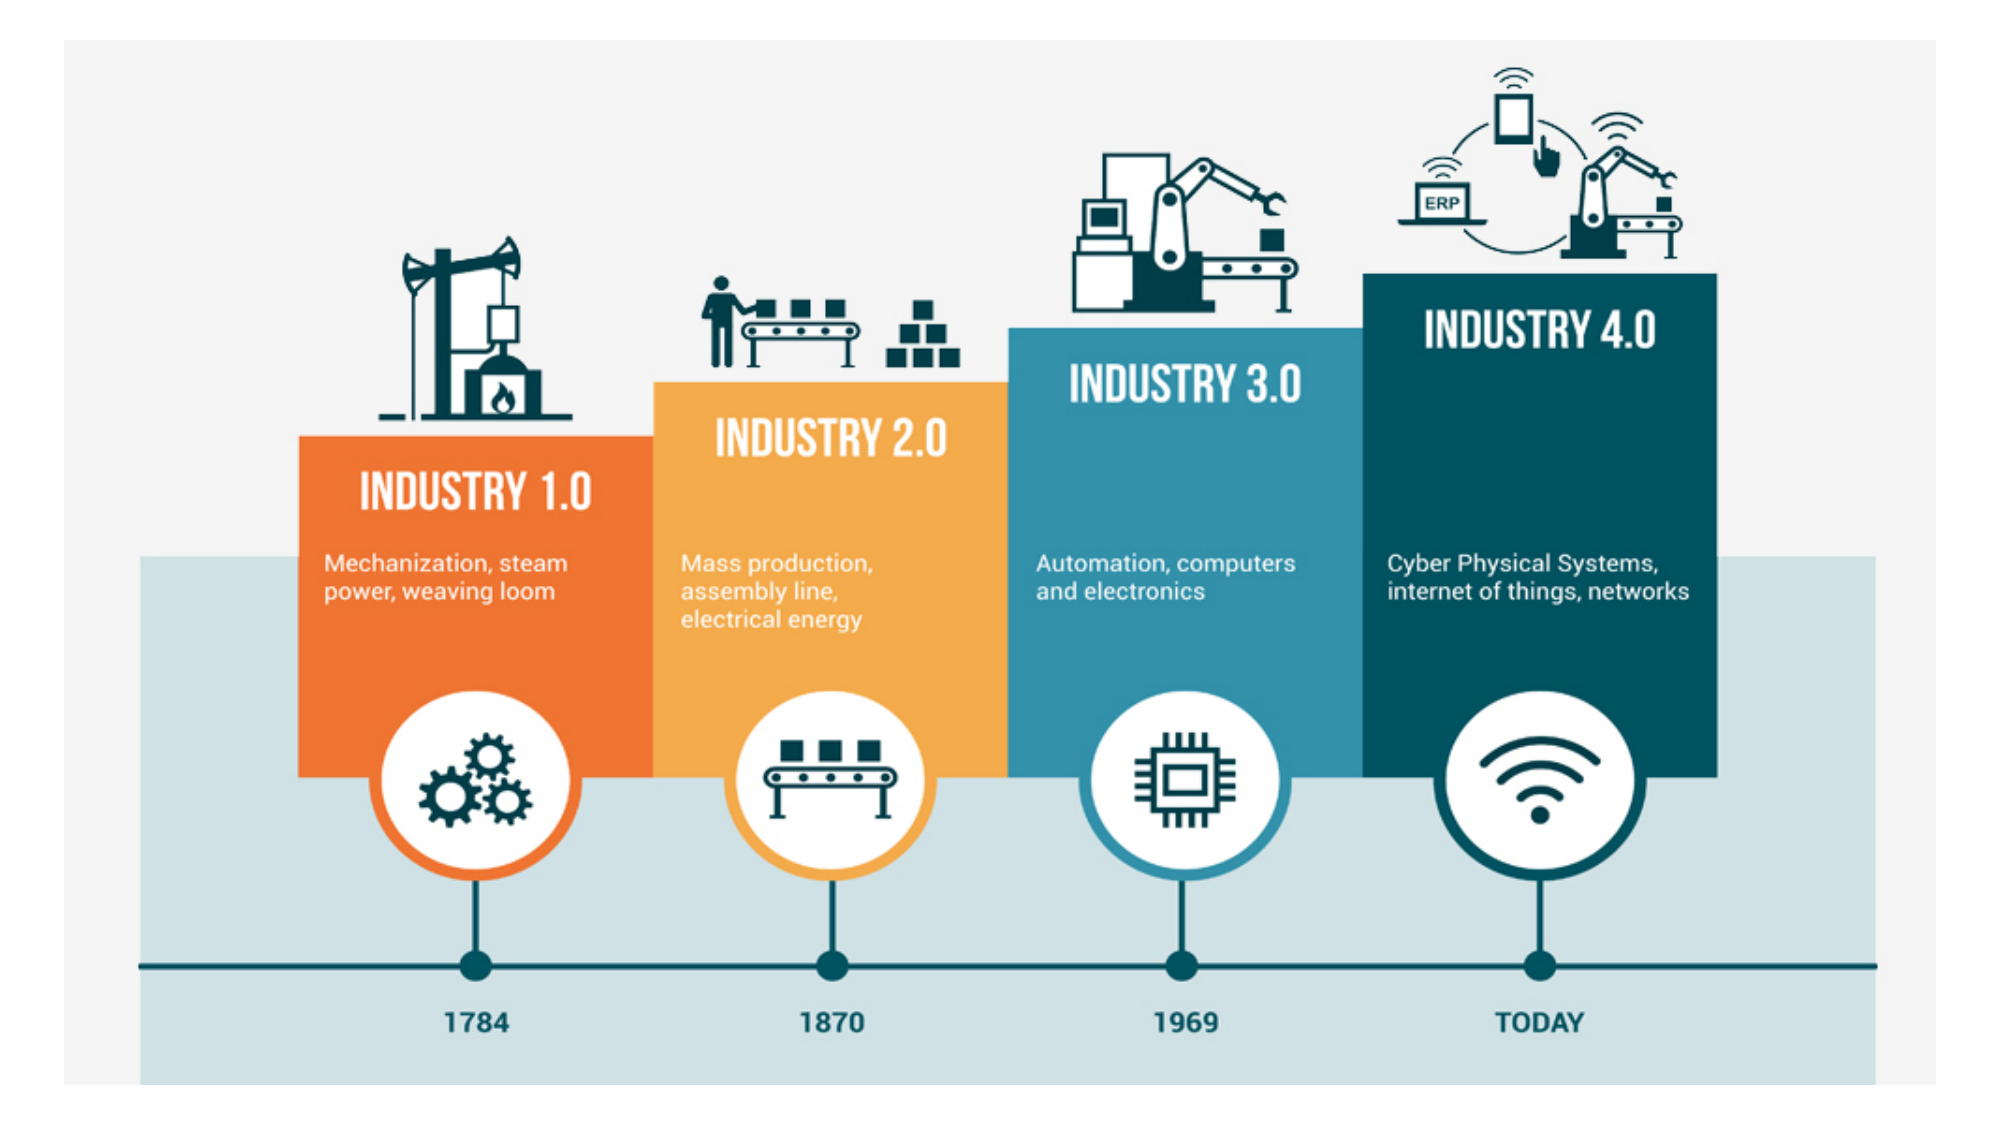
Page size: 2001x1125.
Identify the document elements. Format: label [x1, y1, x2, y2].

picture [63, 40, 1936, 1085]
